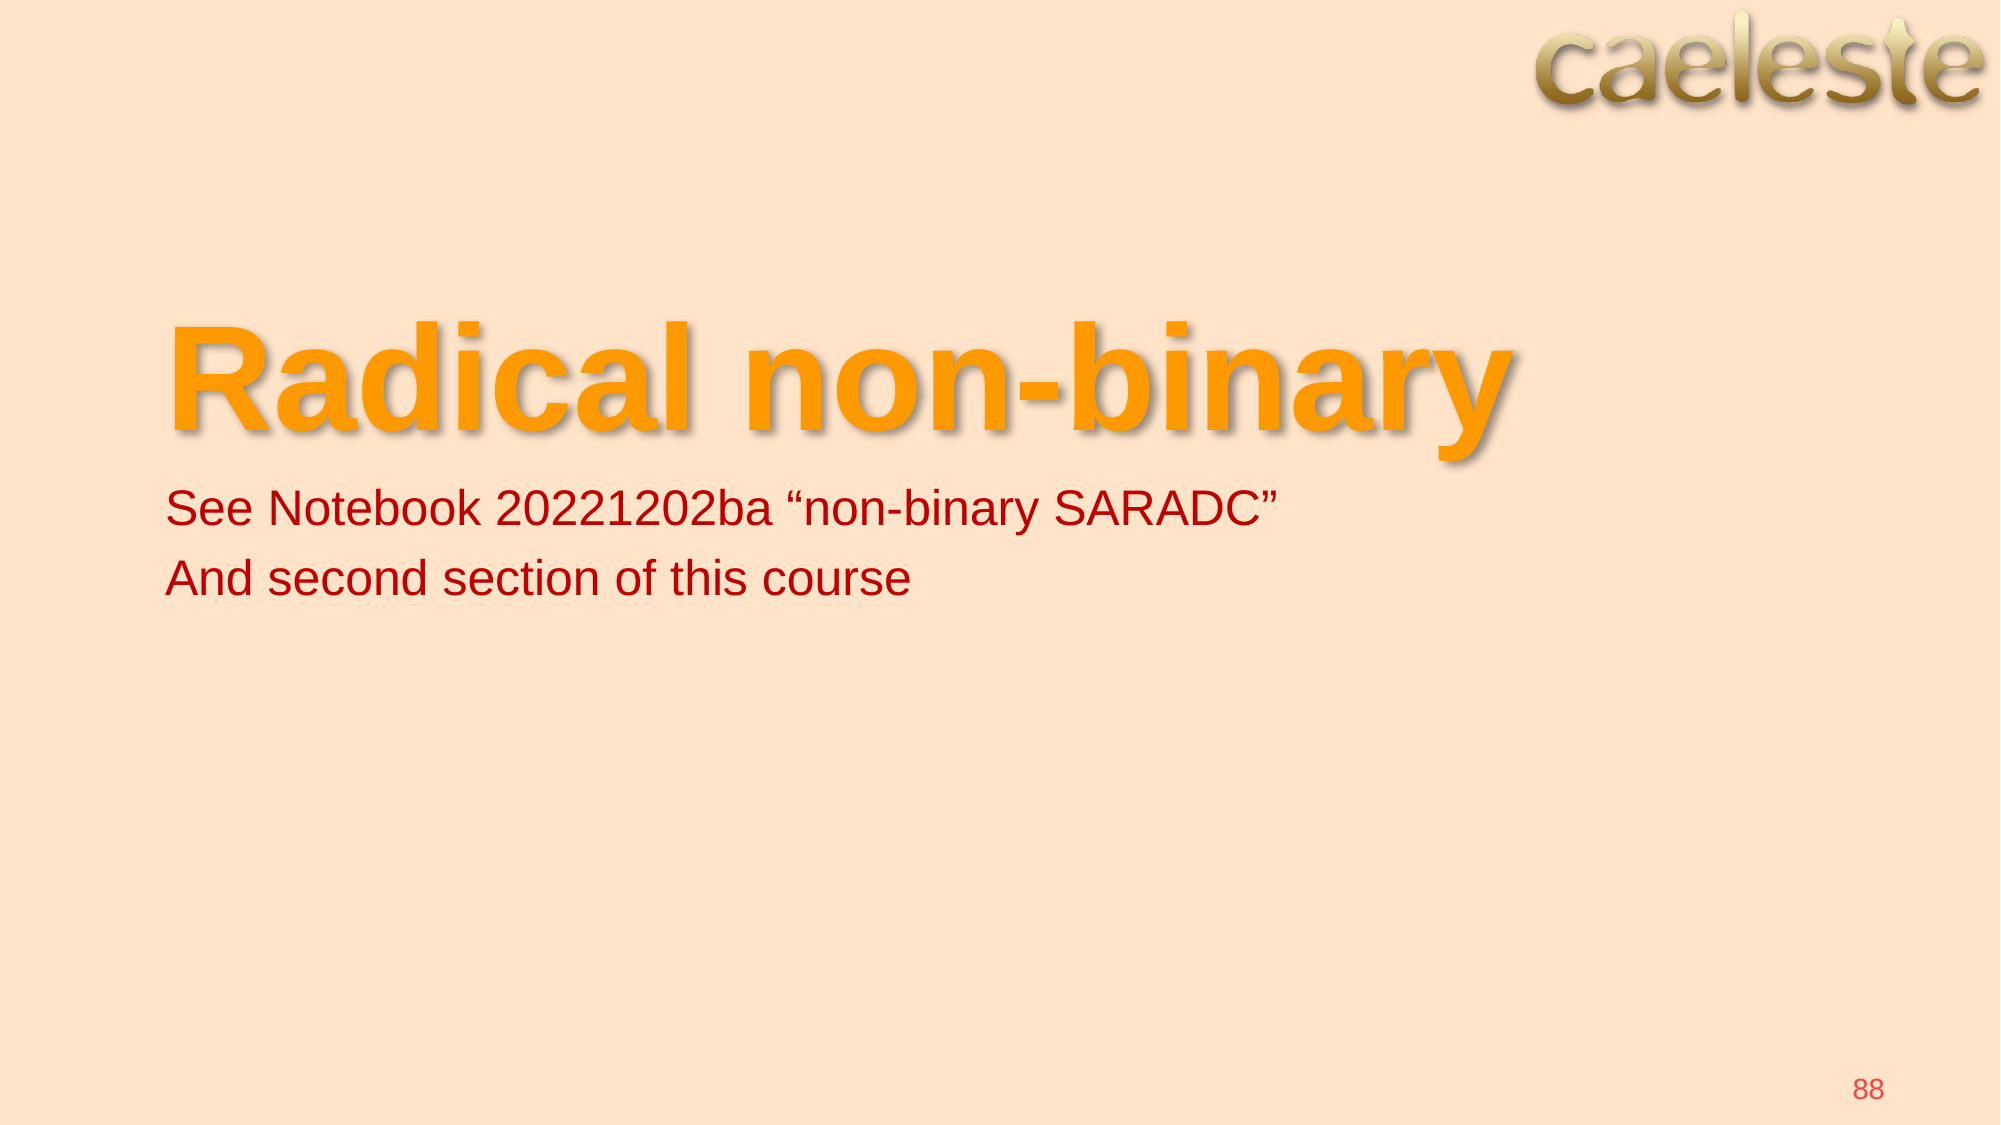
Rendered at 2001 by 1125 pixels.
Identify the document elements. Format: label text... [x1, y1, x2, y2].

subtitle See Notebook 20221202ba “non-binary SARADC” And second section of this course [150, 468, 1500, 925]
slide_number 88 [1433, 1062, 1901, 1125]
title Radical non-binary [150, 349, 2000, 468]
picture [1524, 0, 2001, 241]
